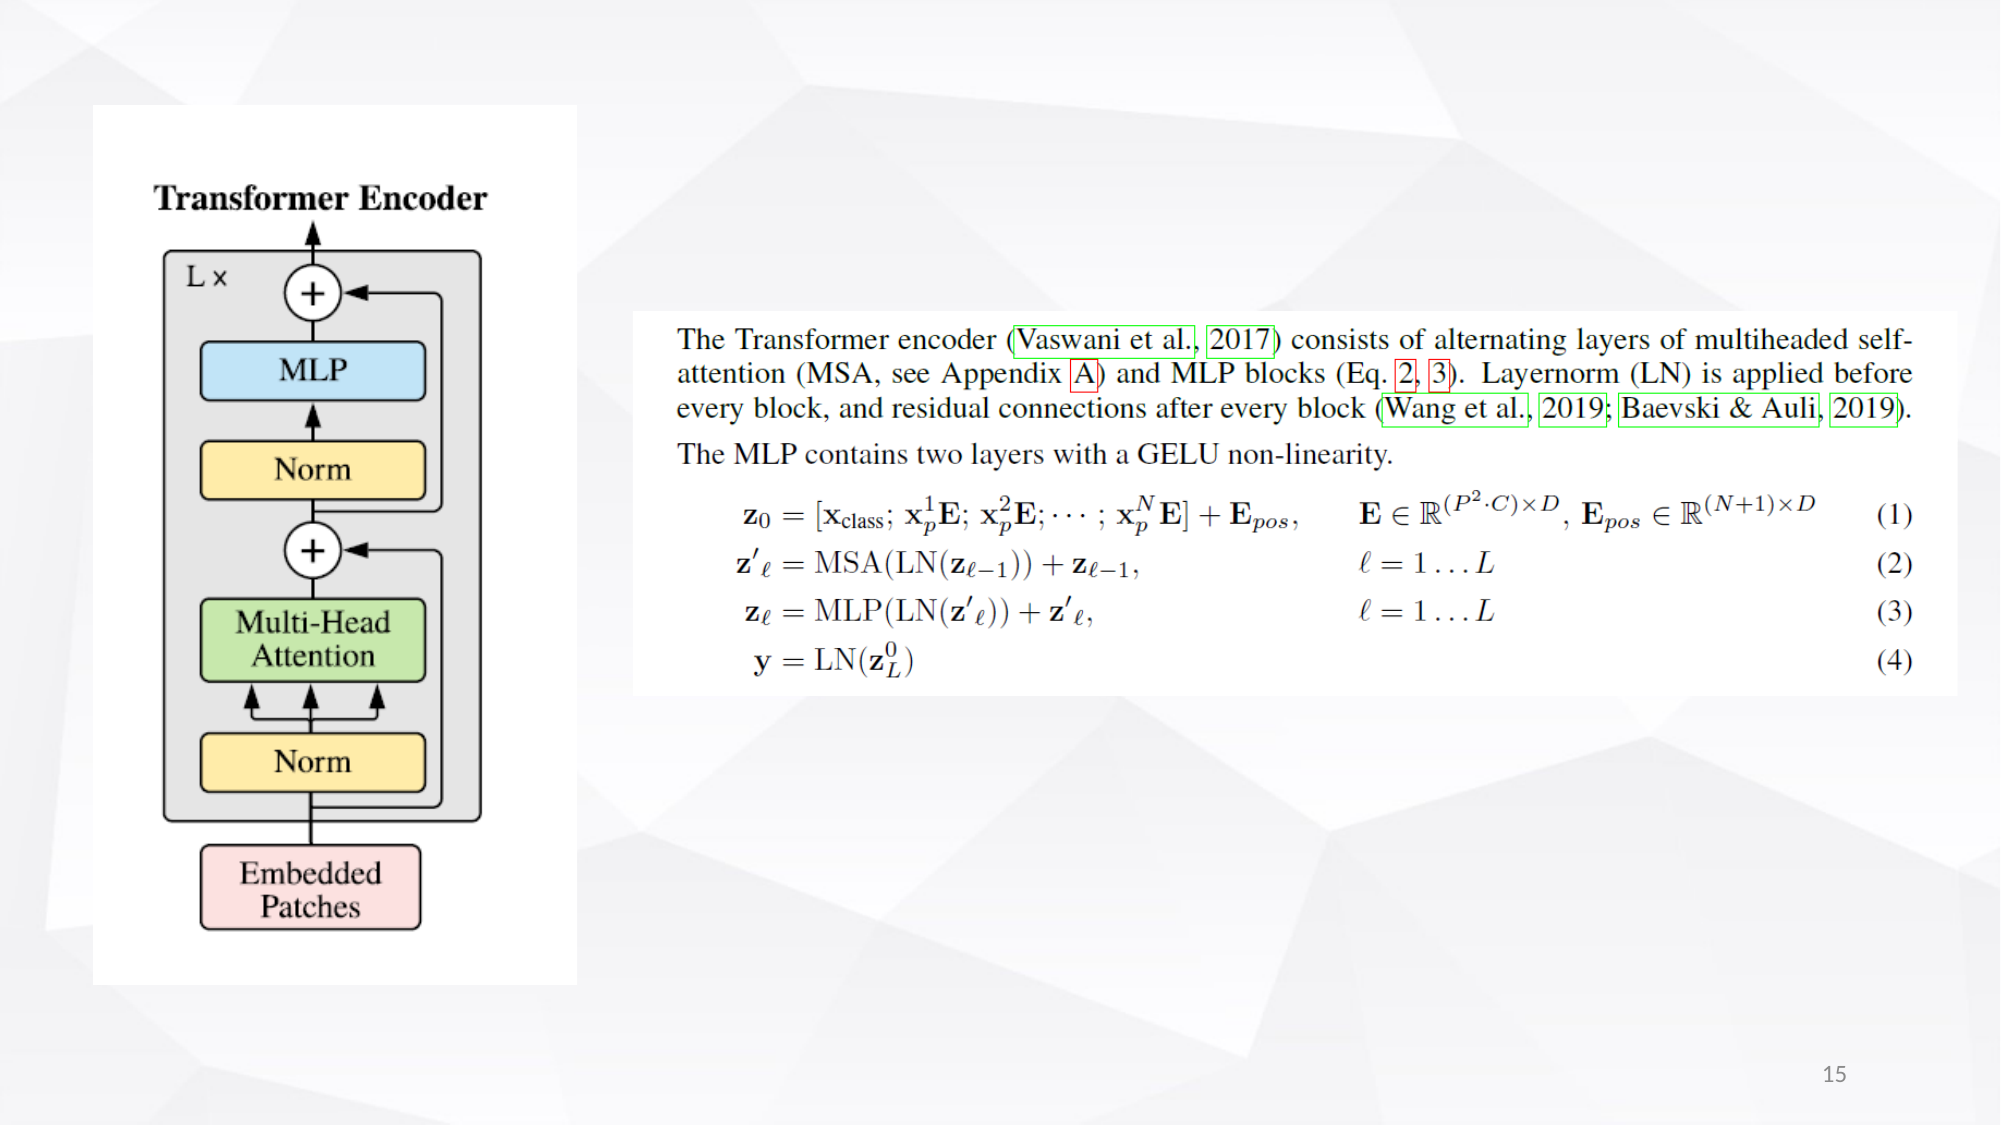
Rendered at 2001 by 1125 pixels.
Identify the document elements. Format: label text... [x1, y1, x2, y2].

picture [0, 0, 2001, 1125]
slide_number 15 [1412, 1042, 1863, 1103]
